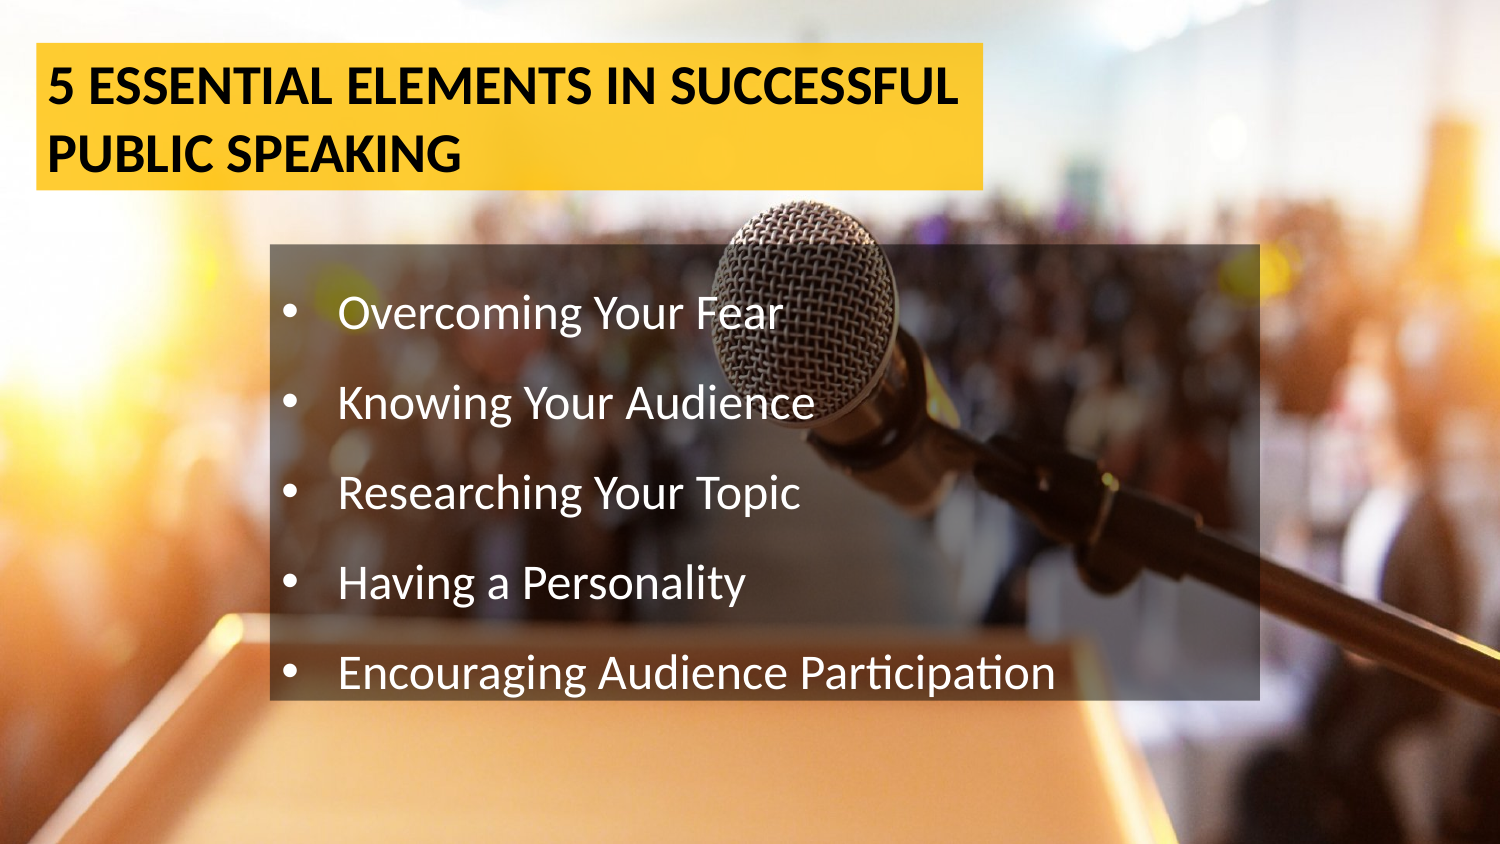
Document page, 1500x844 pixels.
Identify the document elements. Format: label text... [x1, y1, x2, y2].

text_box 5 ESSENTIAL ELEMENTS IN SUCCESSFUL PUBLIC SPEAKING [36, 42, 984, 191]
picture [0, 0, 1500, 844]
text_box Overcoming Your Fear Knowing Your Audience Researching Your Topic Having a Personality Encouraging Audience Participation [269, 244, 1260, 701]
